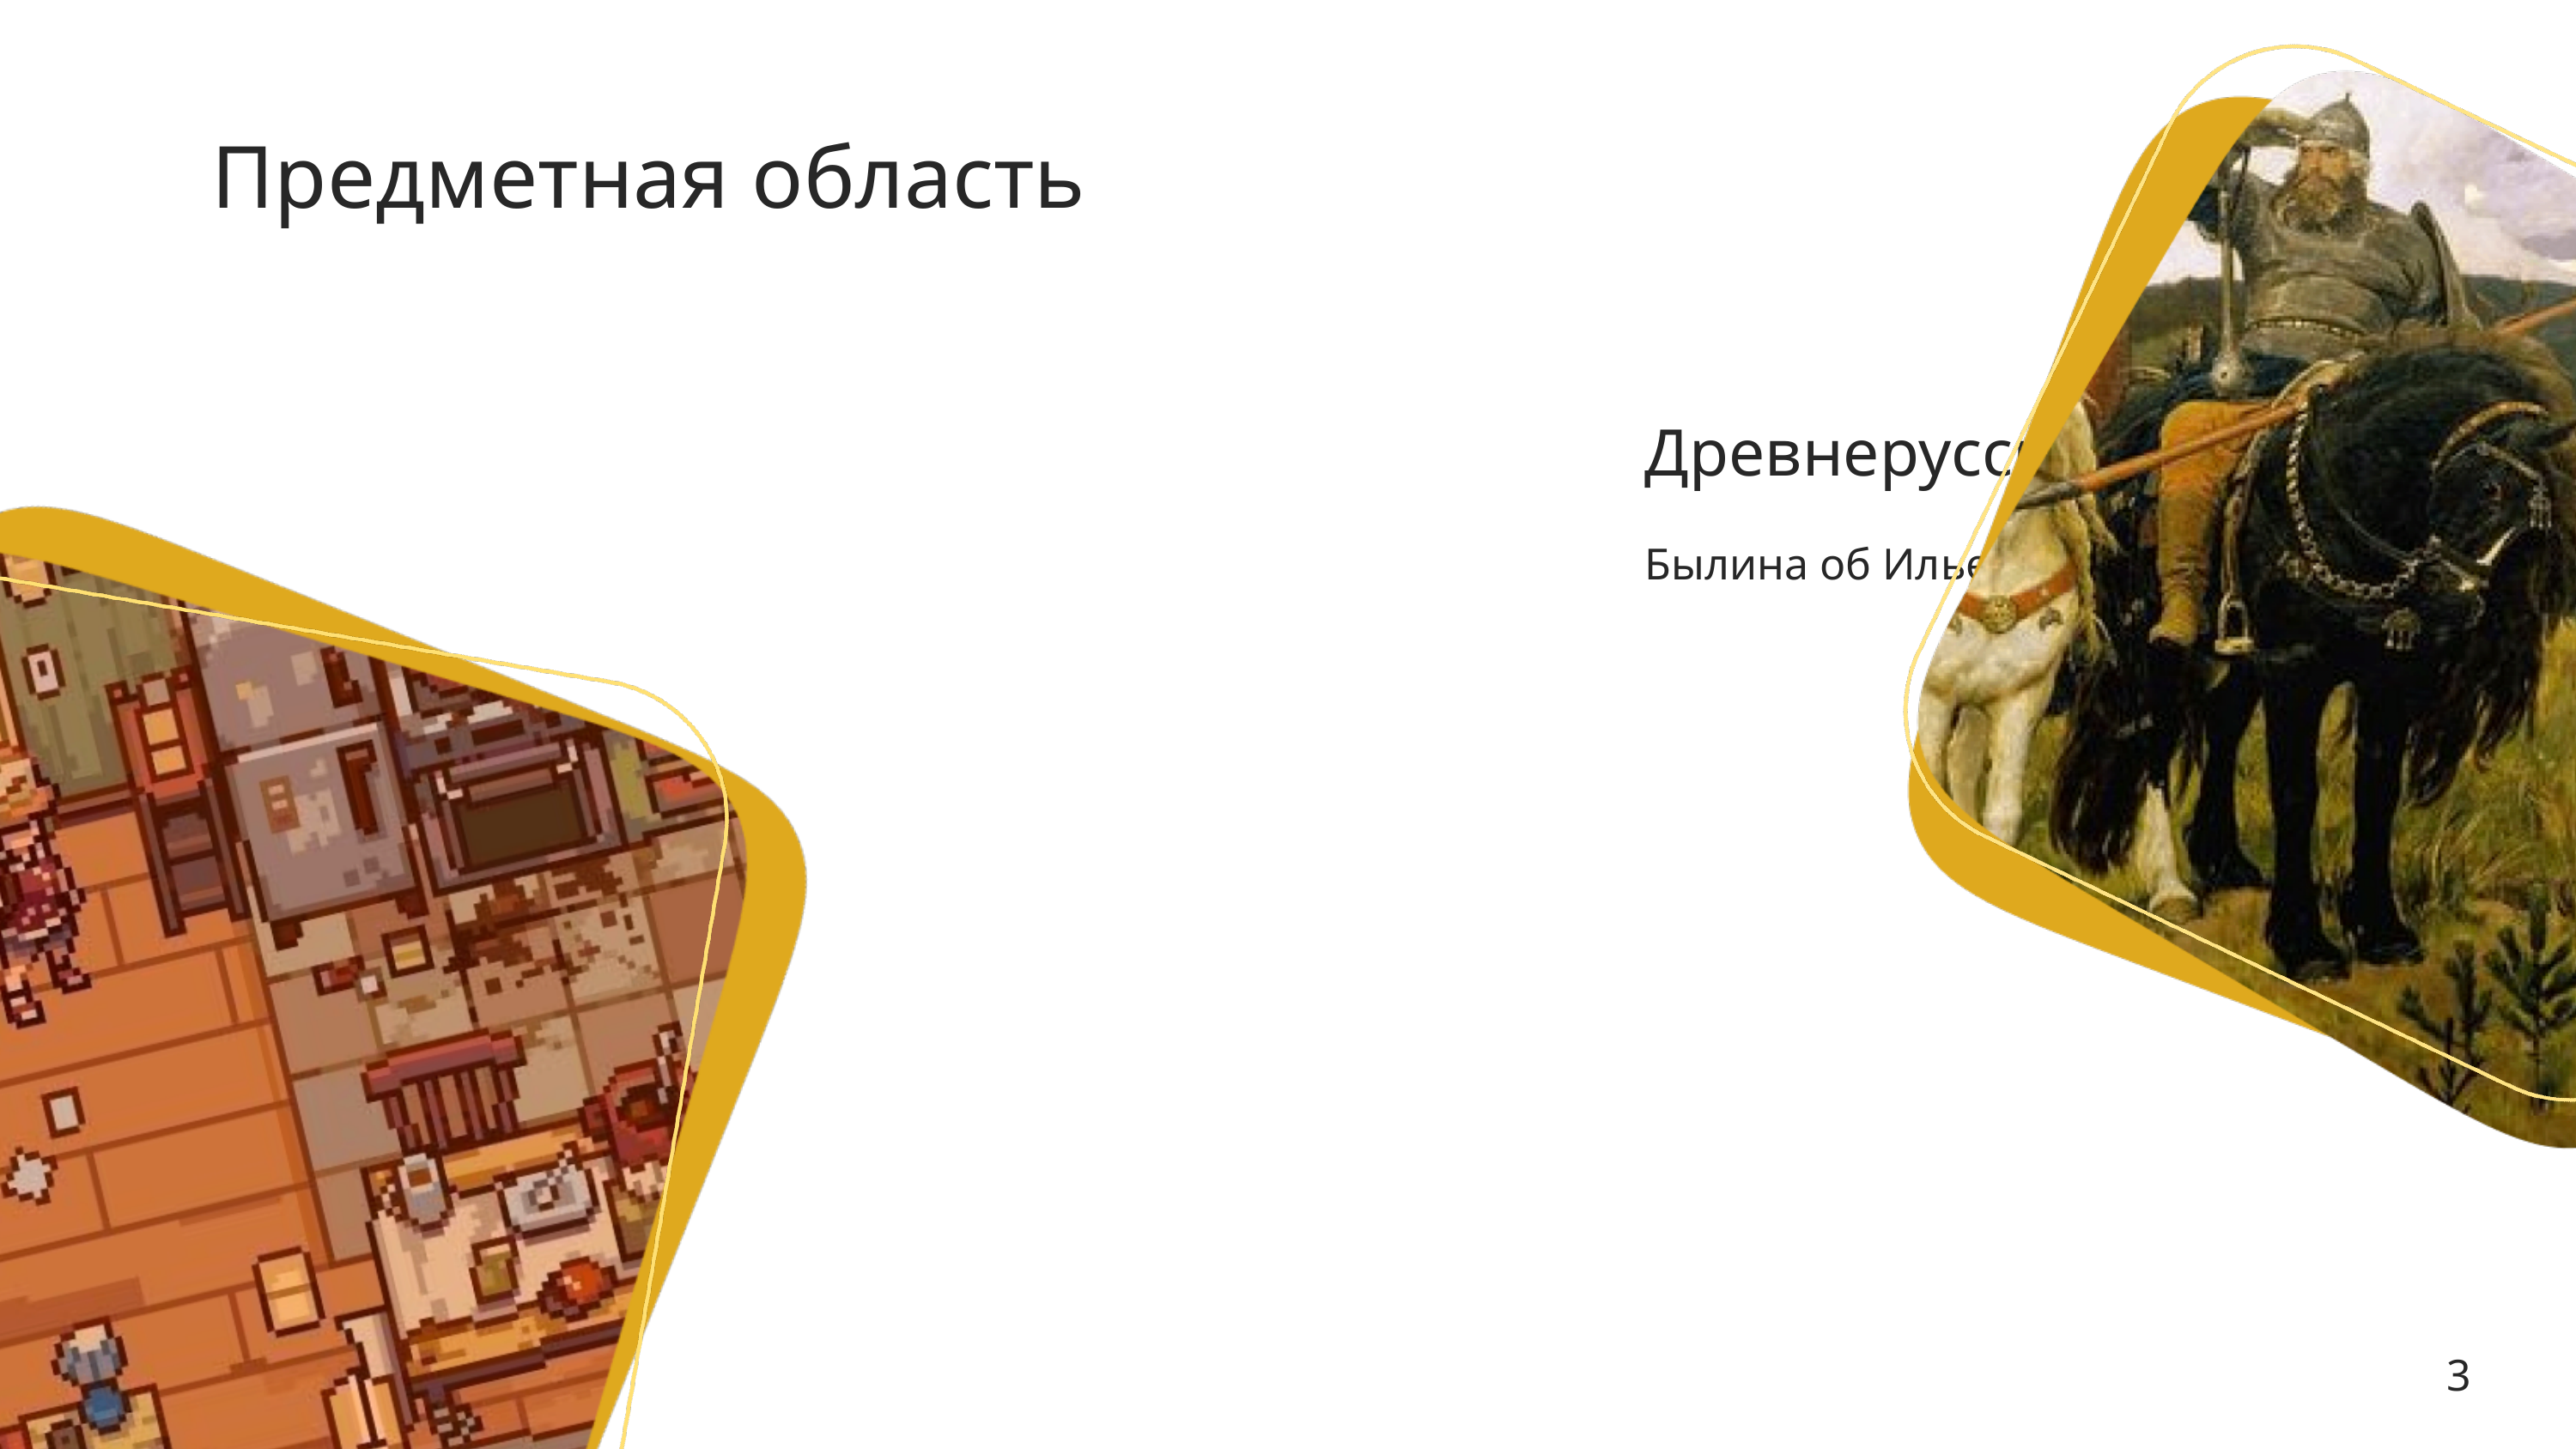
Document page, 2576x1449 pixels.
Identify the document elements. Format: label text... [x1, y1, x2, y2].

picture [0, 282, 1003, 1449]
picture [1814, 0, 2576, 1202]
text_box 3 [2446, 1347, 2526, 1400]
text_box Древнерусские мифология [1644, 409, 1865, 489]
text_box Предметная область [211, 120, 1161, 226]
text_box Былина об Илье Муромце [1644, 536, 1865, 589]
